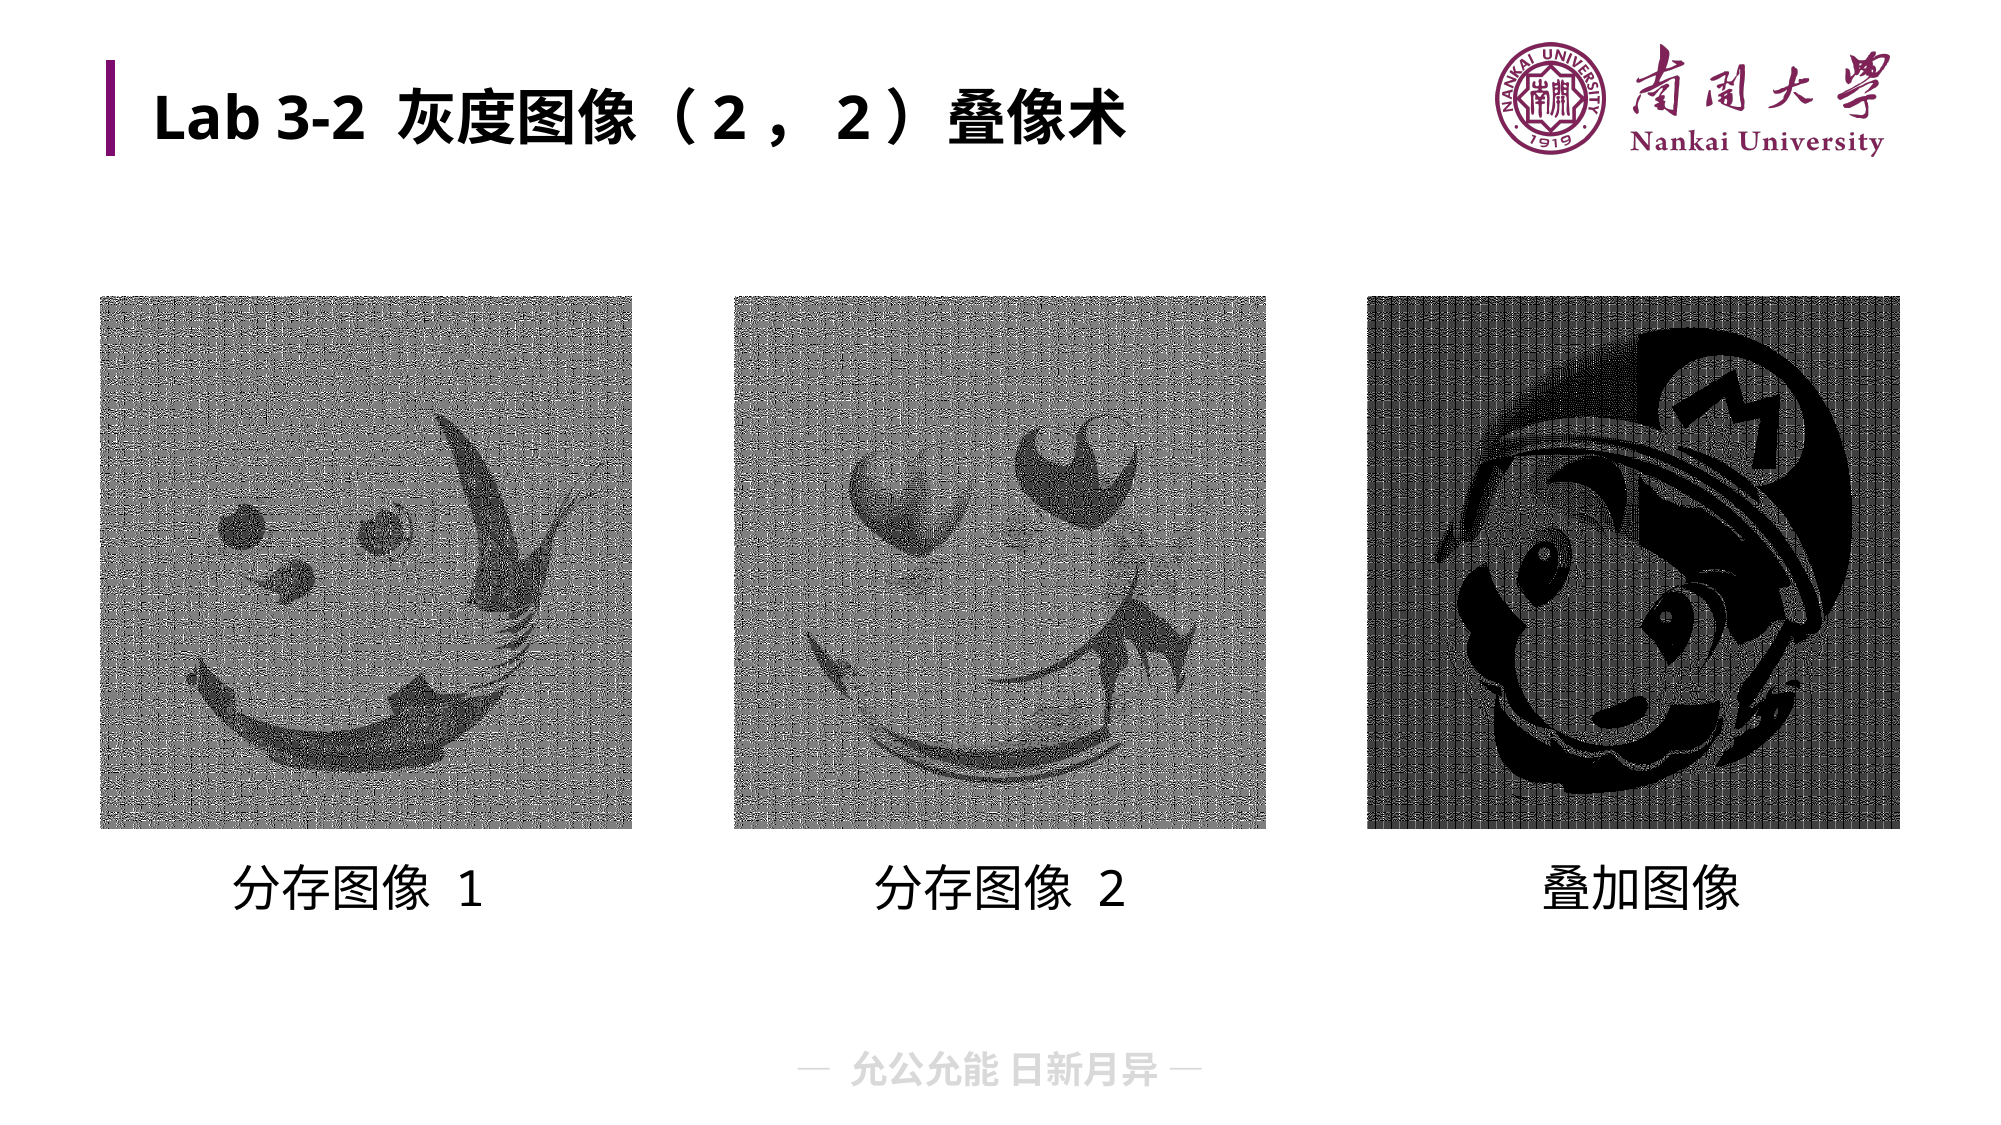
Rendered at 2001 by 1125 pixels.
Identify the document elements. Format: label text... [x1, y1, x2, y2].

title Lab 3-2 灰度图像（2，2）叠像术 [137, 48, 1464, 191]
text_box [100, 296, 1900, 829]
text_box 叠加图像 [1526, 848, 1757, 924]
picture [1495, 42, 1890, 157]
text_box 分存图像 1 [217, 848, 500, 924]
text_box 分存图像 2 [858, 848, 1142, 924]
